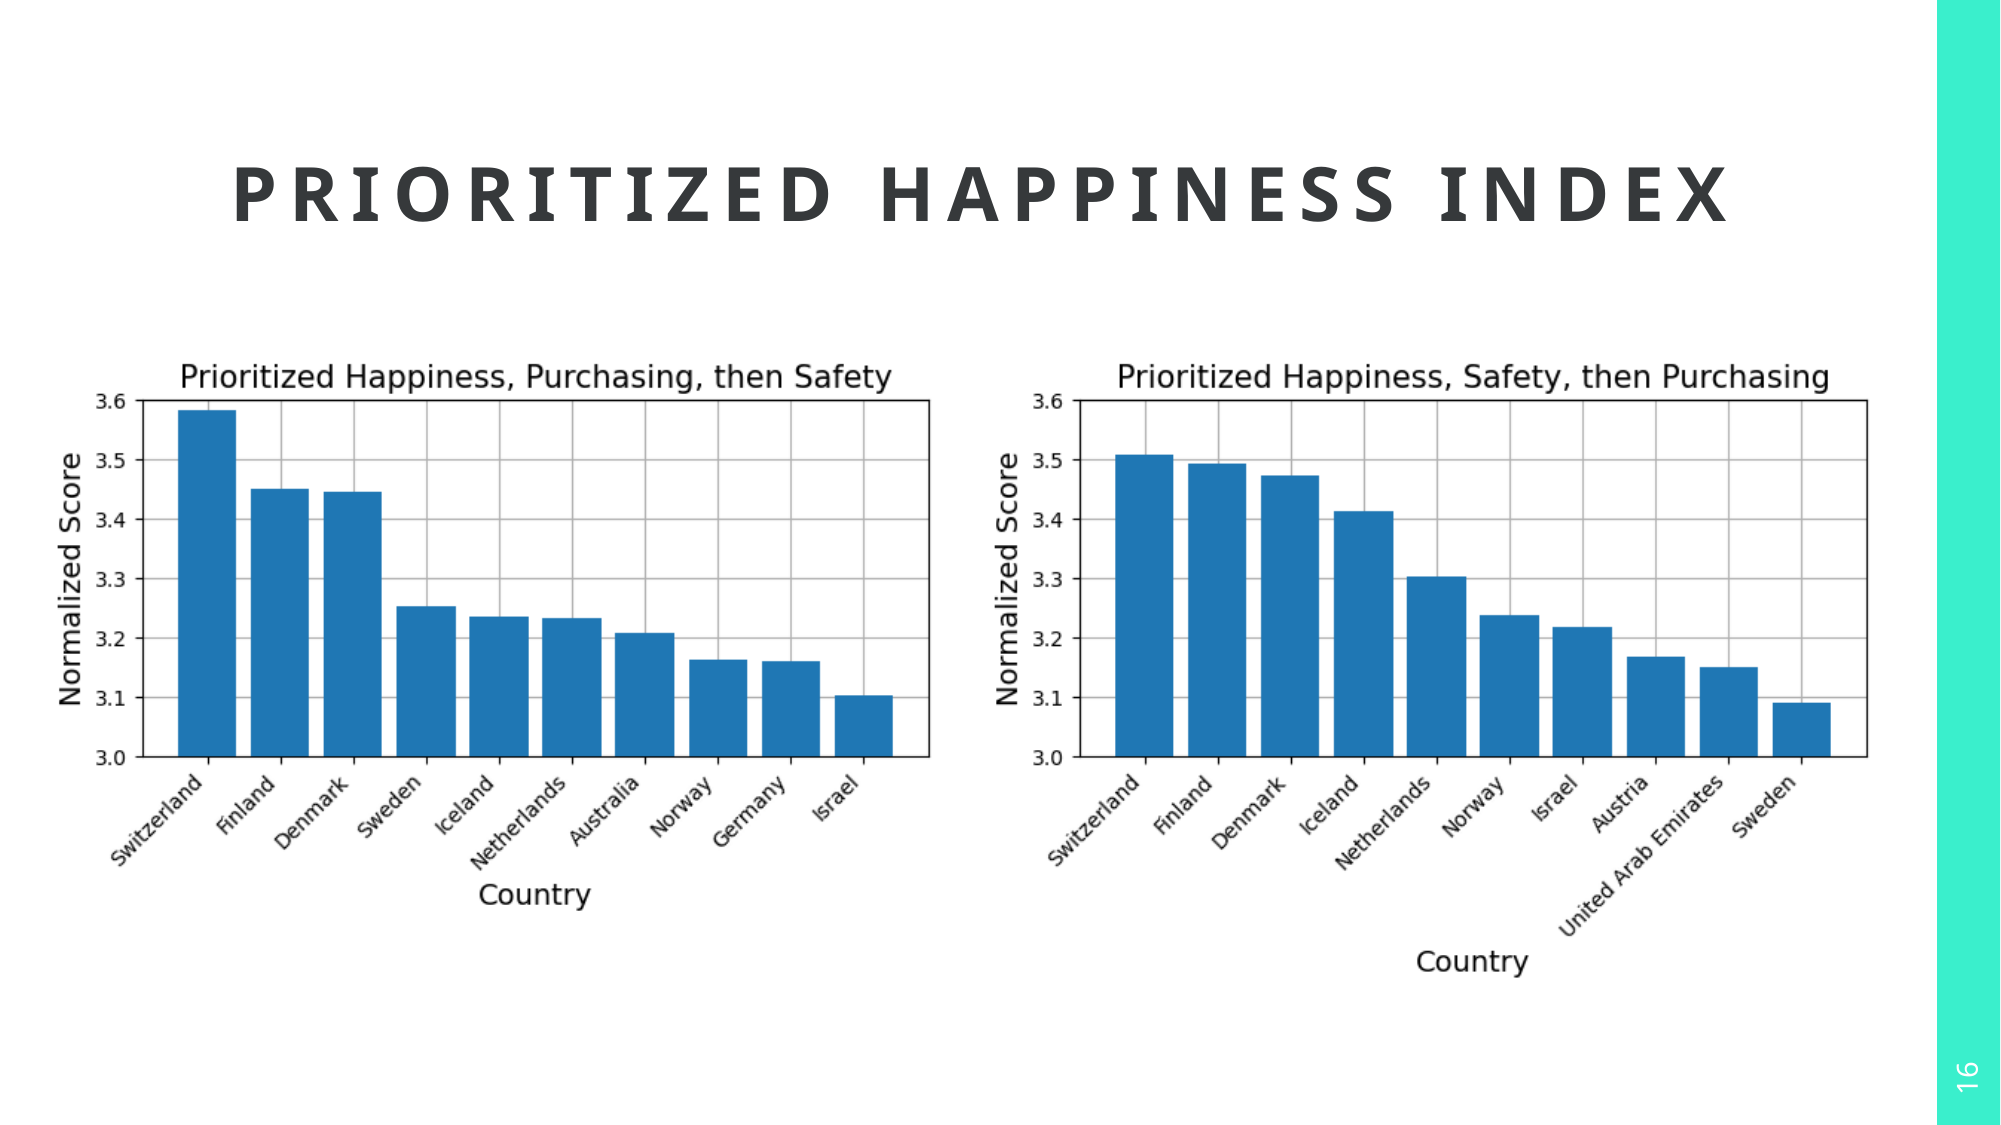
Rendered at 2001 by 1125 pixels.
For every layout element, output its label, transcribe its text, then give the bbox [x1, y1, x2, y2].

title Prioritized Happiness Index [139, 143, 1820, 251]
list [937, 292, 1889, 1006]
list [0, 292, 937, 1006]
slide_number 16 [1937, 1032, 2000, 1125]
